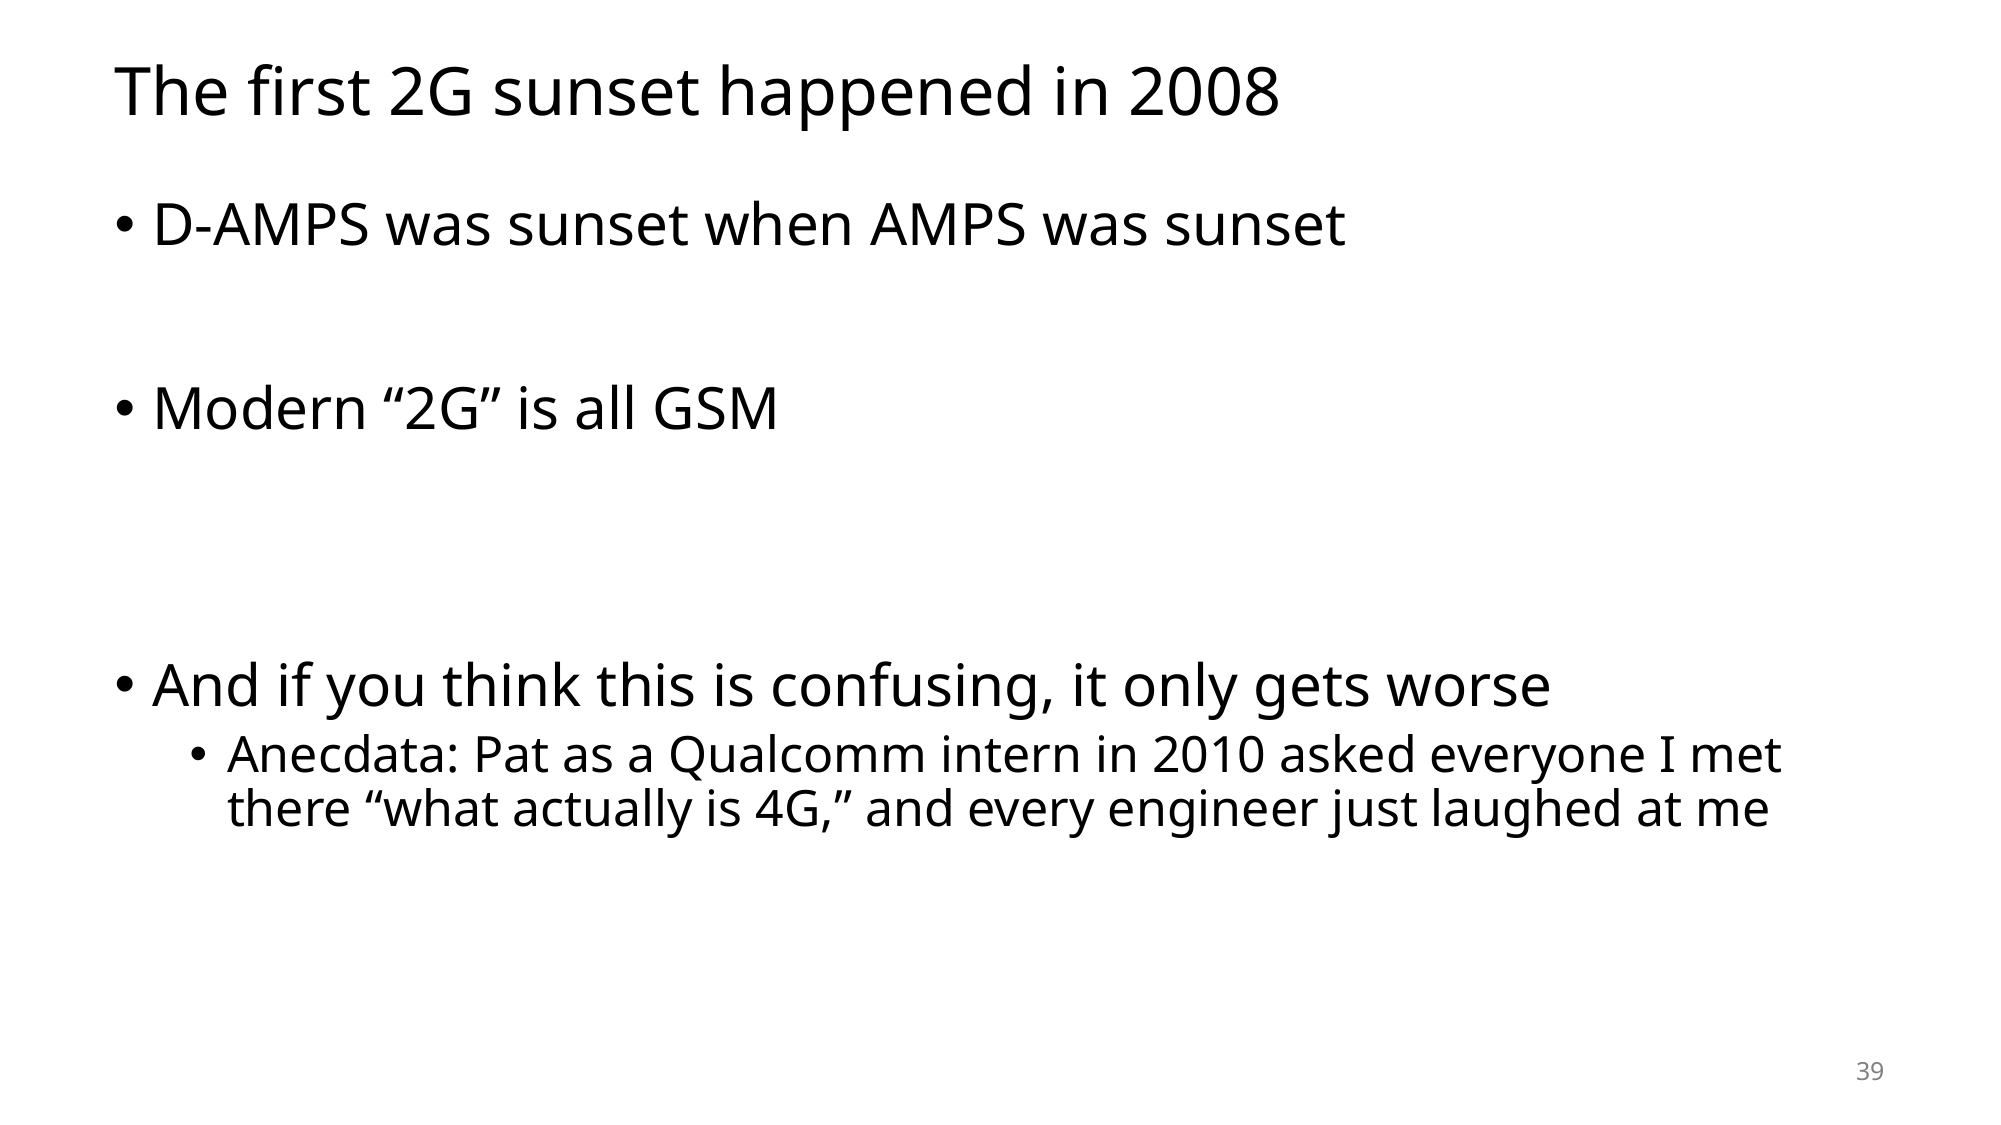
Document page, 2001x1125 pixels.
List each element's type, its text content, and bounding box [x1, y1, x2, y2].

slide_number 39 [1749, 1042, 1900, 1103]
title The first 2G sunset happened in 2008 [99, 37, 1900, 150]
list D-AMPS was sunset when AMPS was sunset Modern “2G” is all GSM And if you think this is confusing, it only gets worse Anecdata: Pat as a Qualcomm intern in 2010 asked everyone I met there “what actually is 4G,” and every engineer just laughed at me [99, 187, 1900, 1013]
